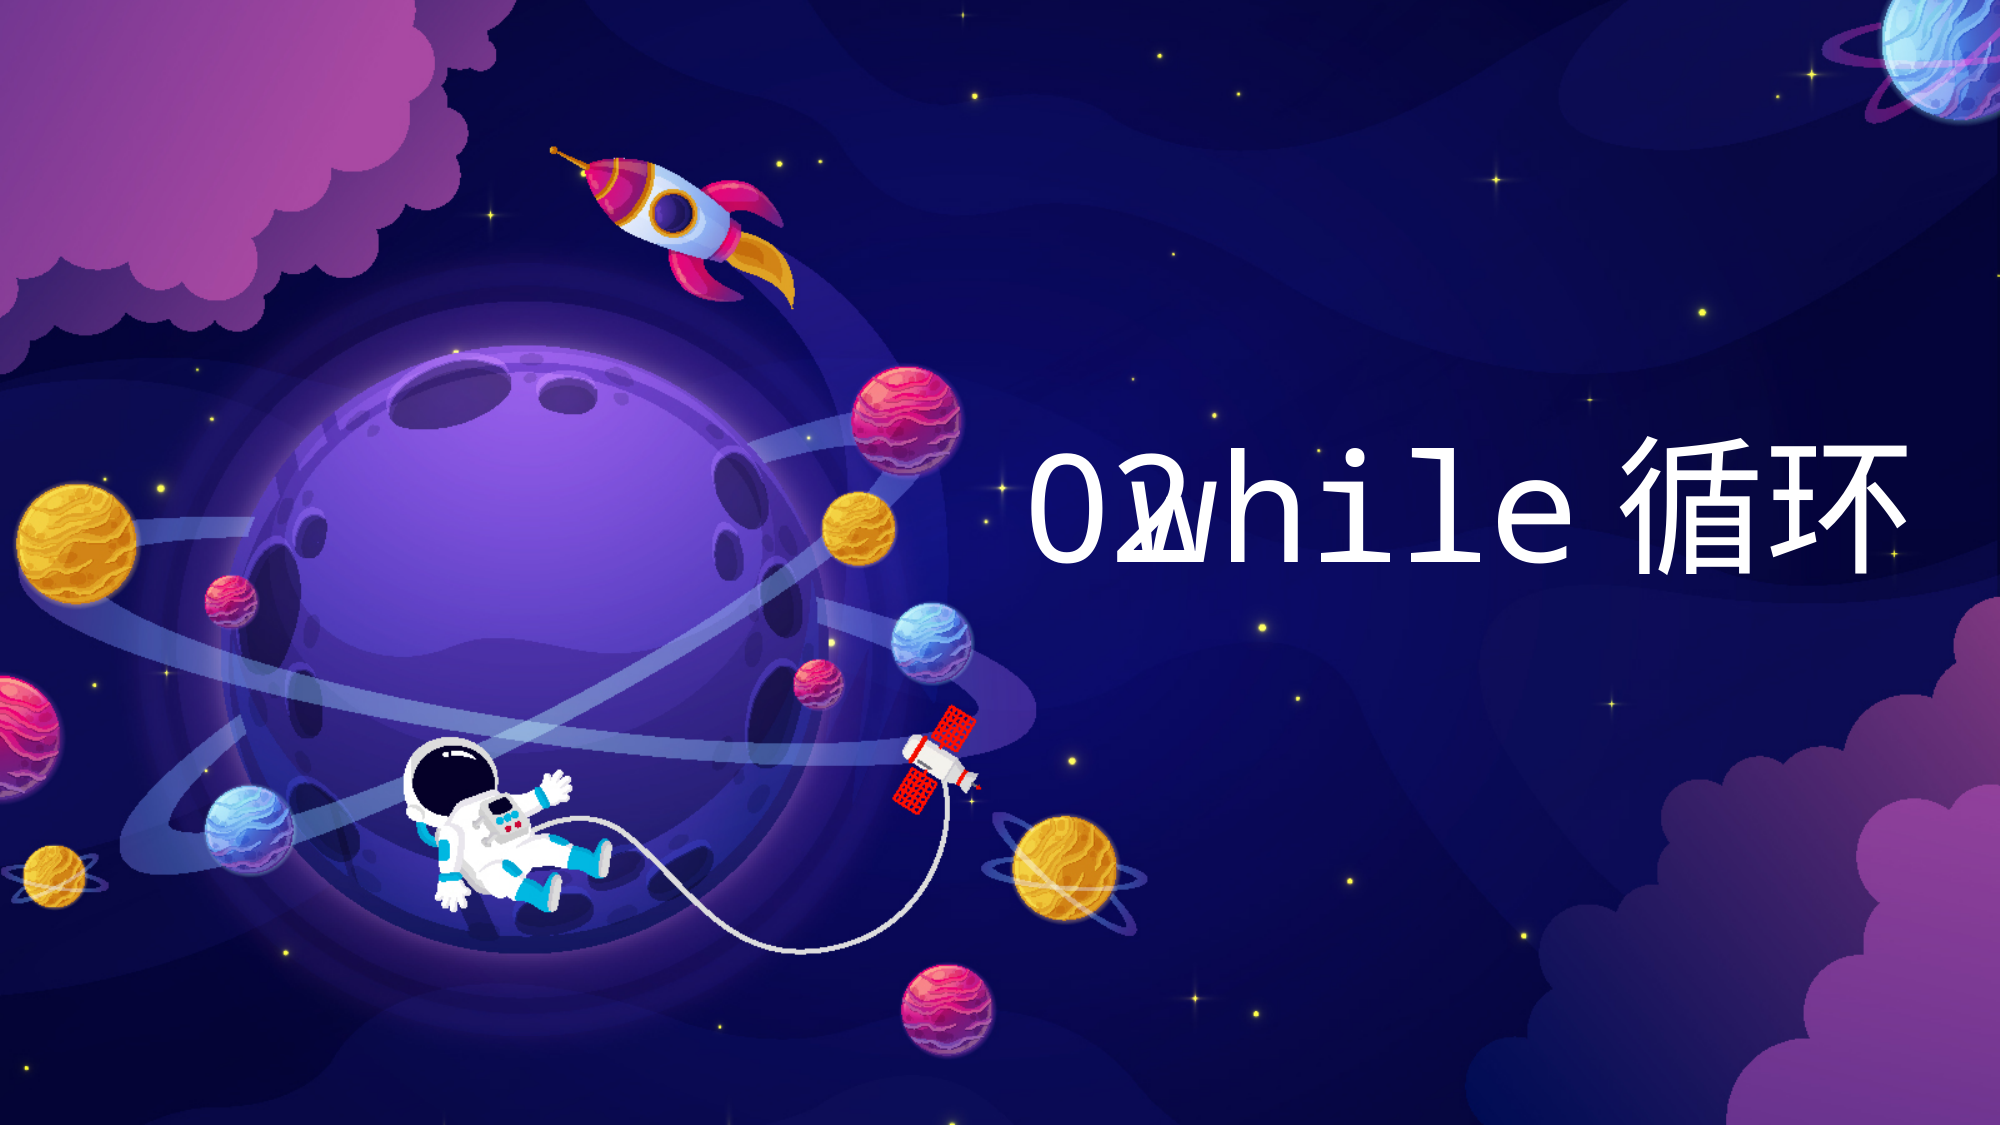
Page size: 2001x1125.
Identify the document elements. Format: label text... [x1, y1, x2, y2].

picture [0, 0, 2000, 1125]
text_box while循环 [1211, 404, 1935, 600]
text_box 02 [1009, 404, 1211, 600]
